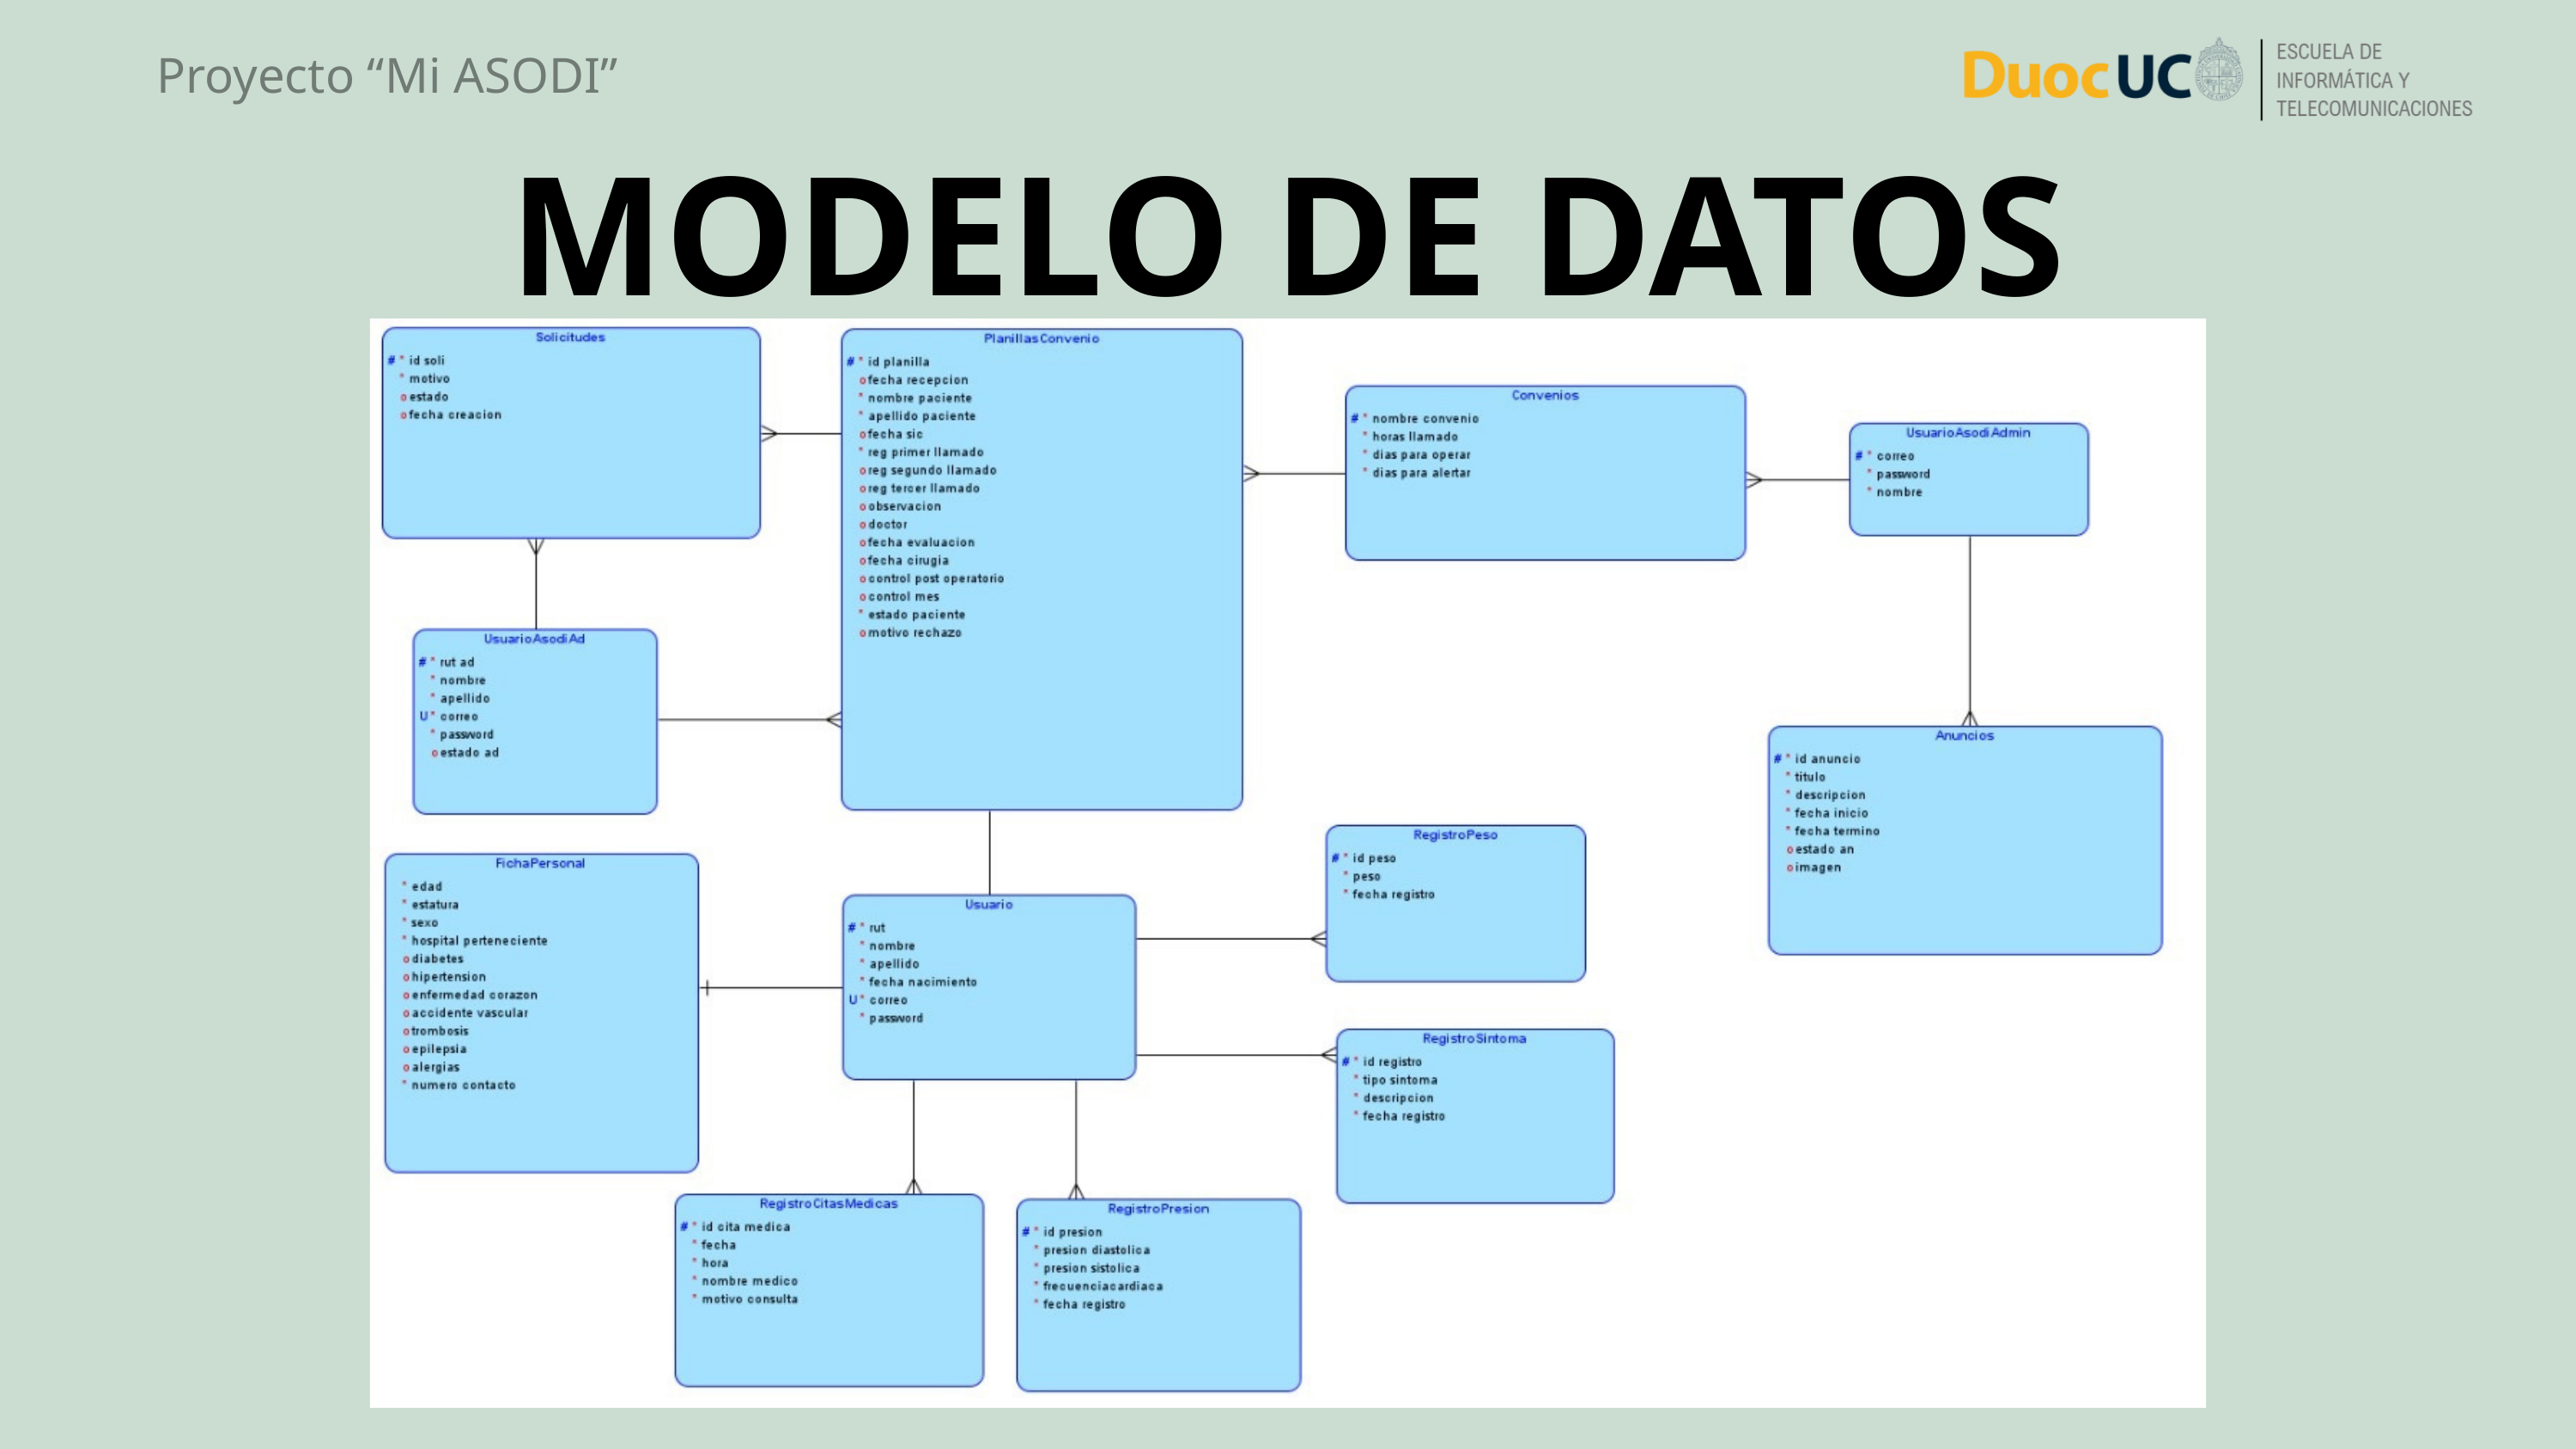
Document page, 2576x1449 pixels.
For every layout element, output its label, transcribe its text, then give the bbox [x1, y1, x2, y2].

text_box MODELO DE DATOS [500, 98, 2076, 318]
text_box [1941, 0, 2504, 148]
text_box Proyecto “Mi ASODI” [0, 35, 775, 103]
text_box [369, 318, 2207, 1408]
